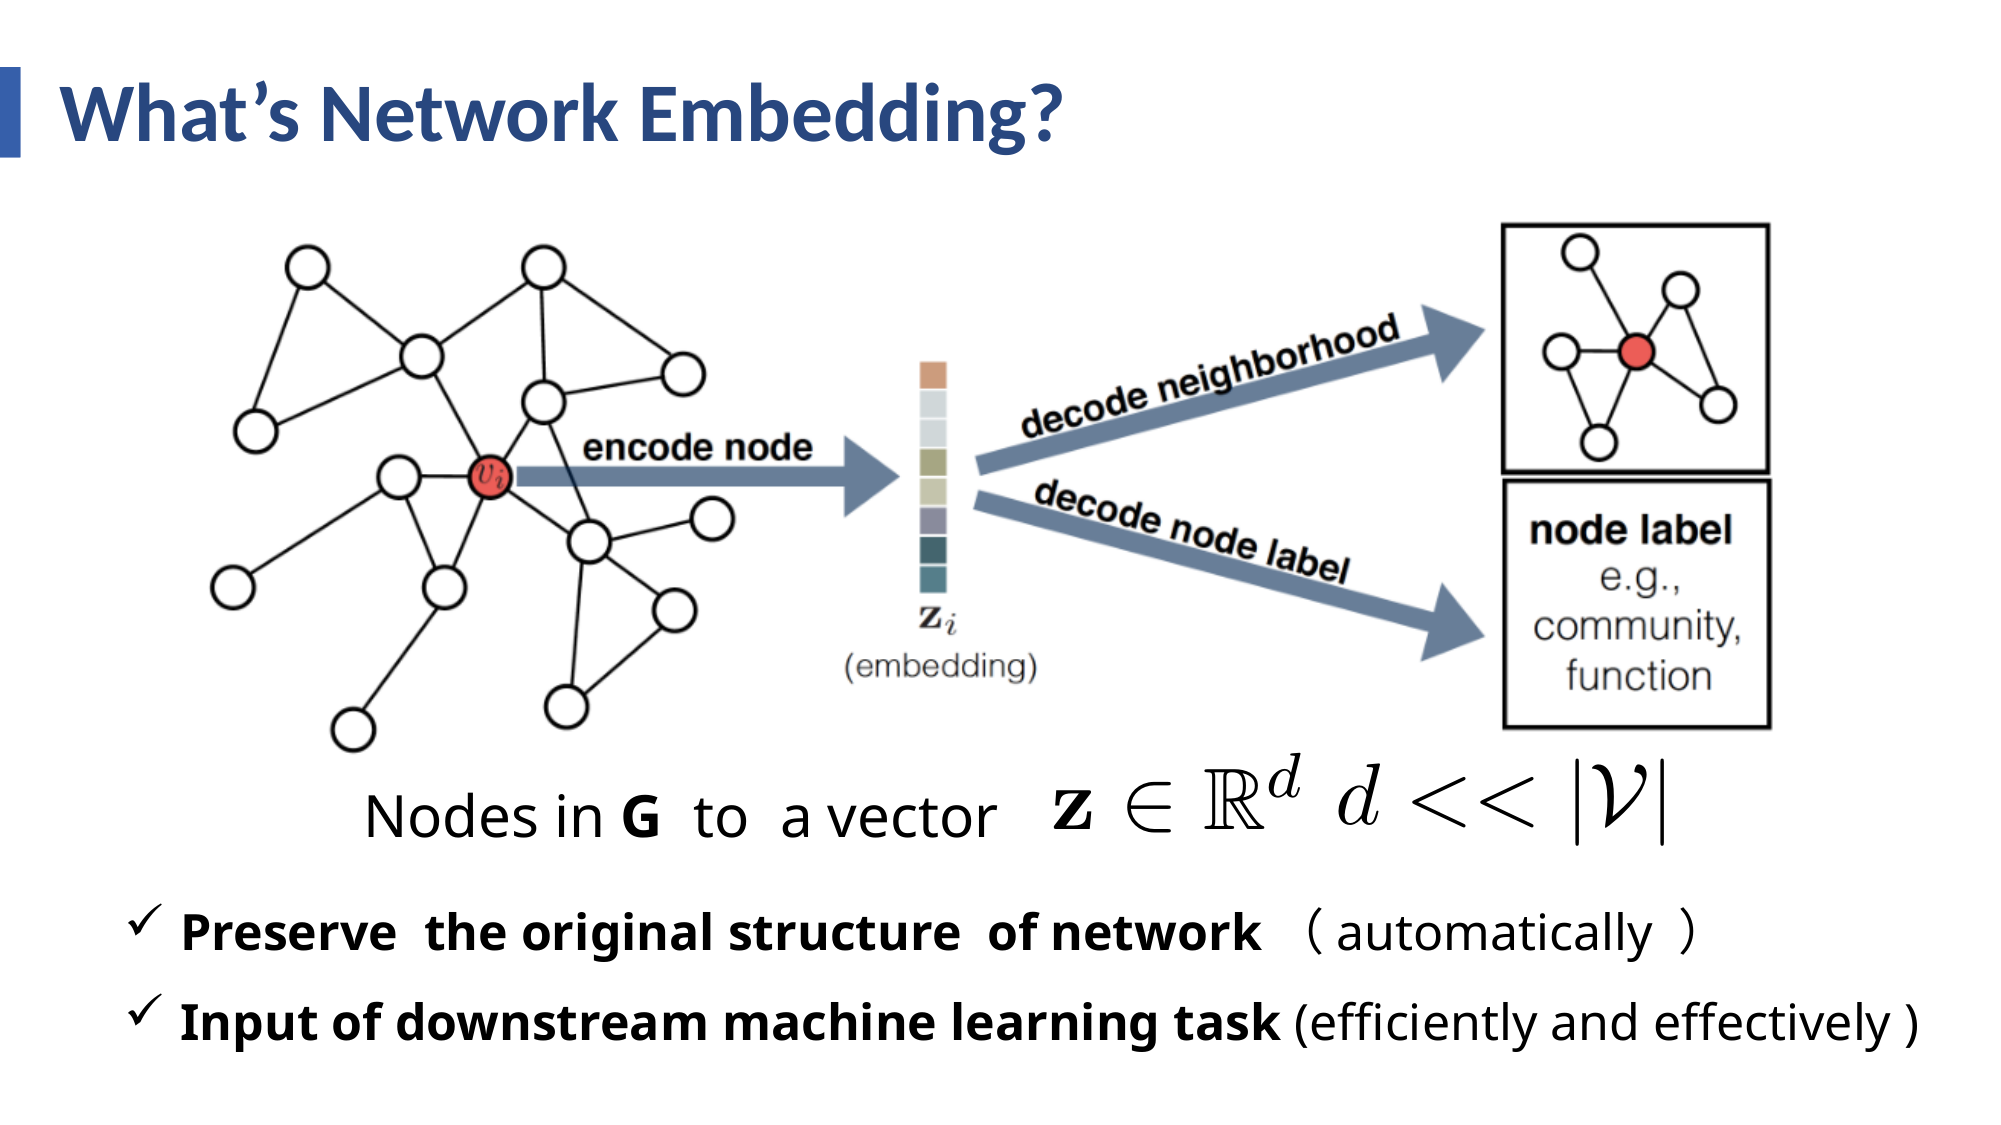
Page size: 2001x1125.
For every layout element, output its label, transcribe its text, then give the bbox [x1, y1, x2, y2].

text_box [330, 746, 1677, 863]
list What’s Network Embedding? [44, 61, 1838, 151]
text_box Preserve the original structure of network（automatically ） Input of downstream machine learning task (efficiently and effectively ) [109, 862, 1957, 1098]
picture [166, 187, 1843, 759]
